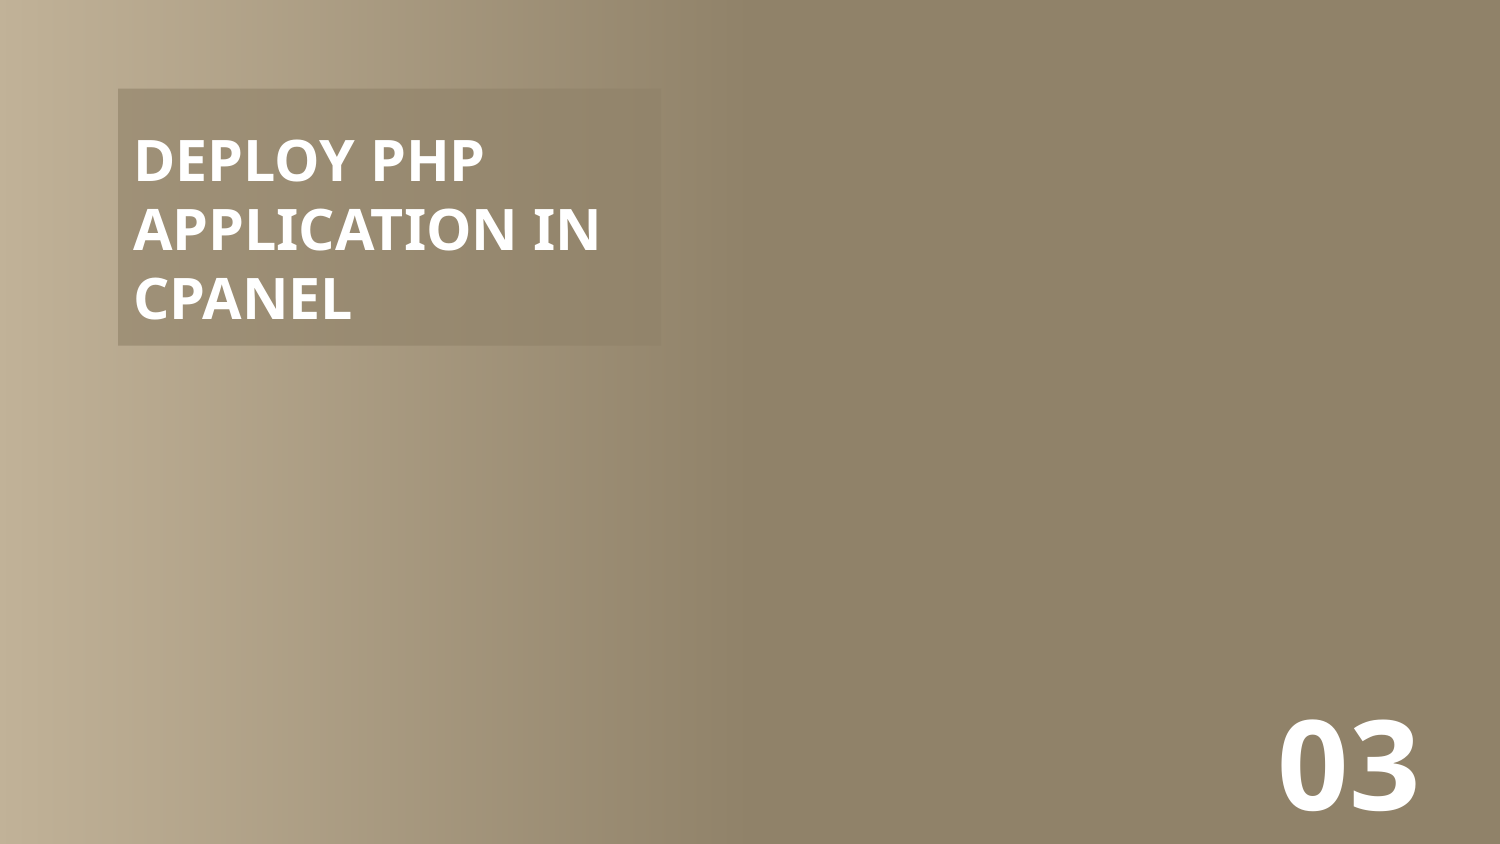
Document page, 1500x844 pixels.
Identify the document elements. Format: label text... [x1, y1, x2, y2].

text_box [1213, 0, 1499, 844]
title 03 [1240, 712, 1436, 808]
title DEPLOY PHP APPLICATION IN CPANEL [118, 88, 662, 346]
